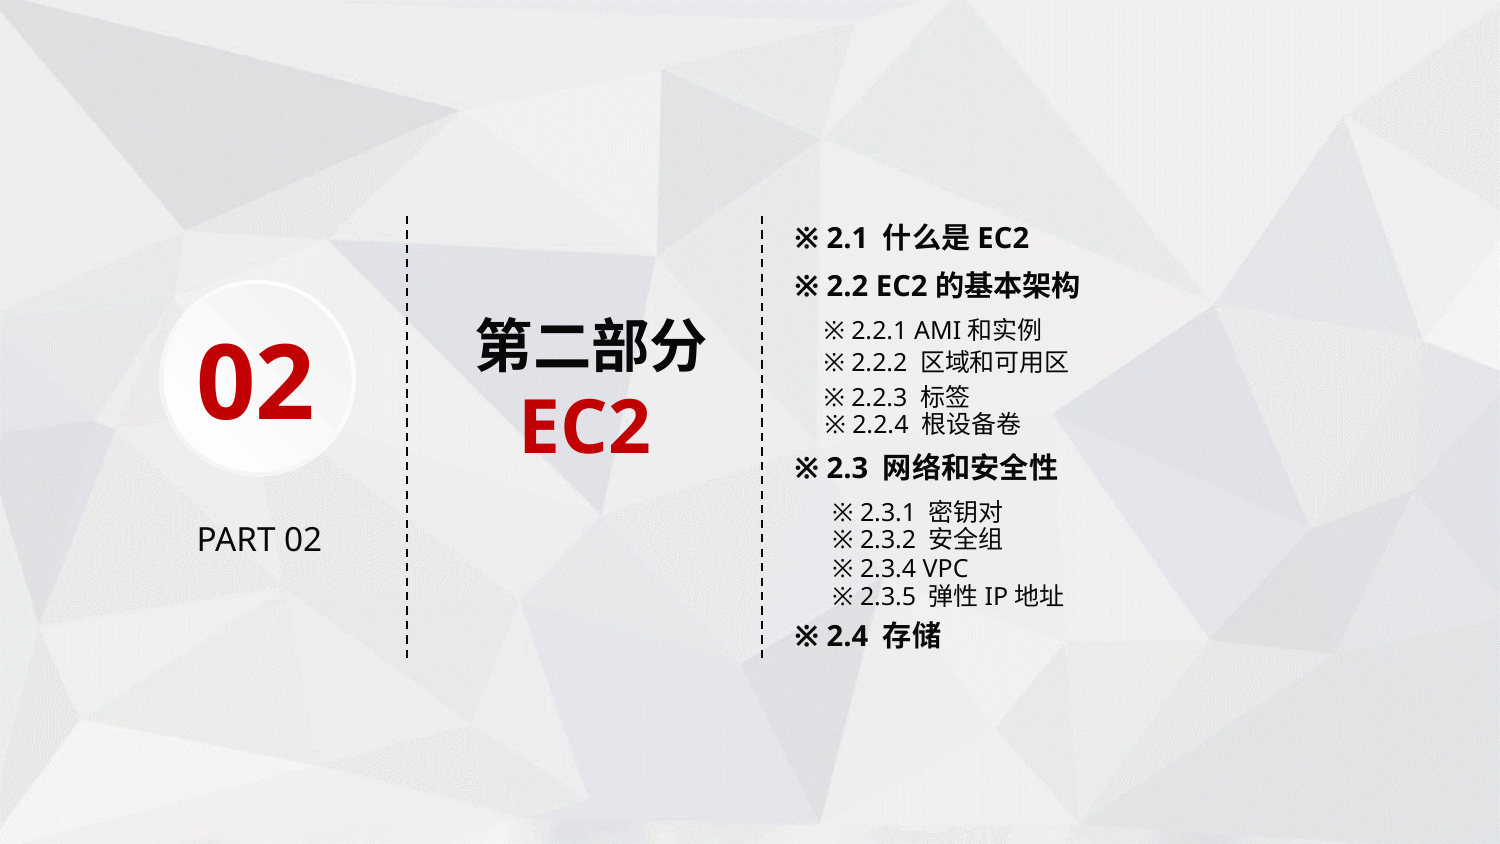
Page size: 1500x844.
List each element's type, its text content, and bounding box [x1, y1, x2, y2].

text_box ※ 2.4 存储 [784, 612, 1197, 658]
picture [0, 0, 1500, 844]
text_box ※ 2.3 网络和安全性 [784, 444, 1249, 489]
text_box ※ 2.2.3 标签 [813, 376, 1322, 416]
text_box ※ 2.3.4 VPC [822, 547, 1330, 575]
text_box PART 02 [196, 518, 345, 559]
text_box ※ 2.2.1 AMI和实例 [813, 309, 1323, 349]
text_box ※ 2.3.5 弹性IP地址 [822, 575, 1330, 616]
text_box ※ 2.2.4 根设备卷 [814, 403, 1323, 444]
text_box 第二部分 EC2 [446, 301, 723, 477]
text_box ※ 2.3.2 安全组 [822, 519, 1330, 547]
text_box ※ 2.3.1 密钥对 [822, 491, 1330, 519]
text_box ※ 2.2.2 区域和可用区 [813, 349, 1322, 376]
text_box ※ 2.2 EC2的基本架构 [784, 262, 1164, 308]
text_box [159, 279, 356, 477]
text_box ※ 2.1 什么是EC2 [784, 214, 1237, 260]
